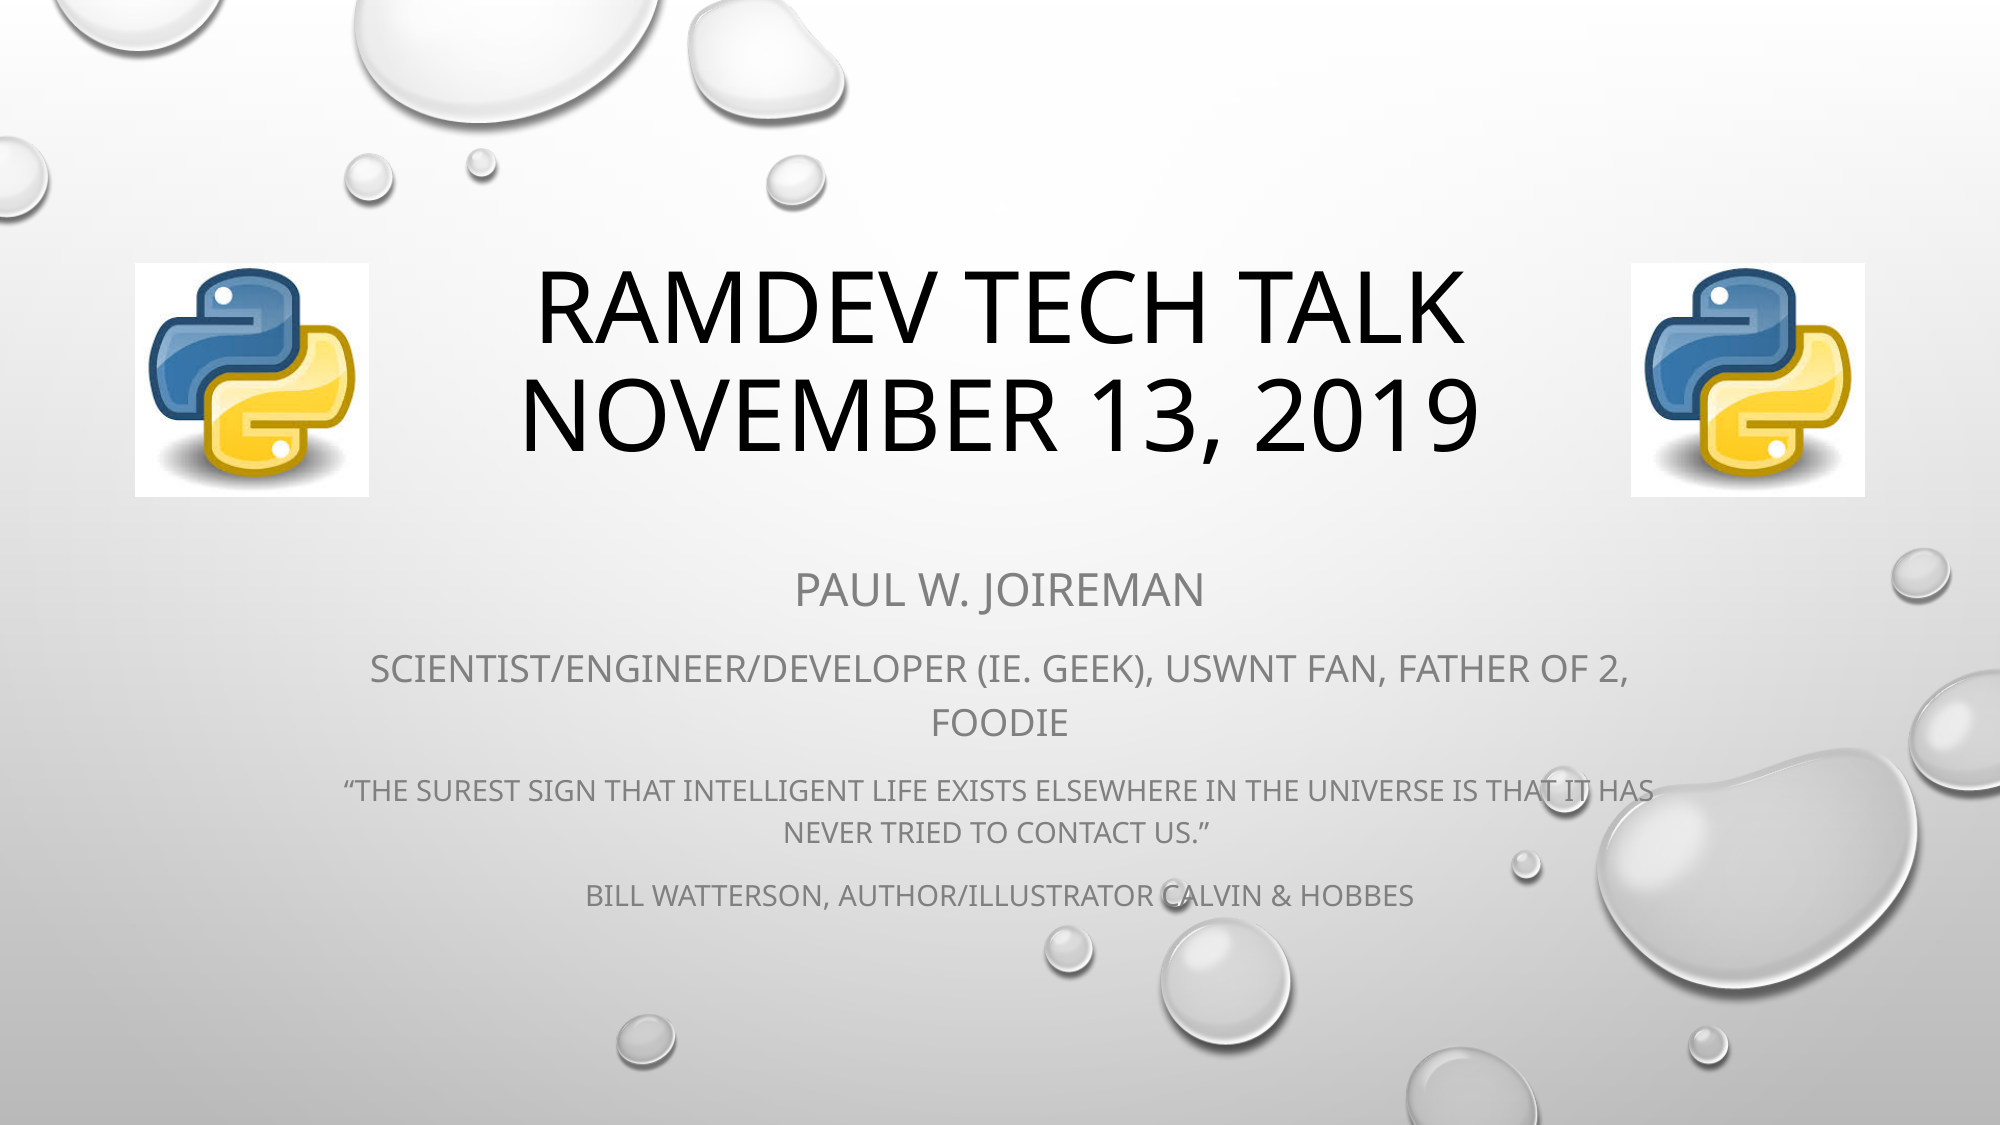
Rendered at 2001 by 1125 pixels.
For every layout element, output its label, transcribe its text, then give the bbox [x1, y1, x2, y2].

picture [0, 0, 2000, 1125]
subtitle Paul W. Joireman SCIENTIST/ENGINEER/DEVELOPER (IE. GEEK), USWNT FAN, FATHER OF 2, FOODIE “The surest sign that intelligent life exists elsewhere in the universe is that it has never tried to contact us.” BIll Watterson, author/illustrator Calvin & Hobbes [287, 542, 1713, 943]
title RAMDEV TECH Talk NOVEMBER 13, 2019 [287, 247, 1713, 482]
